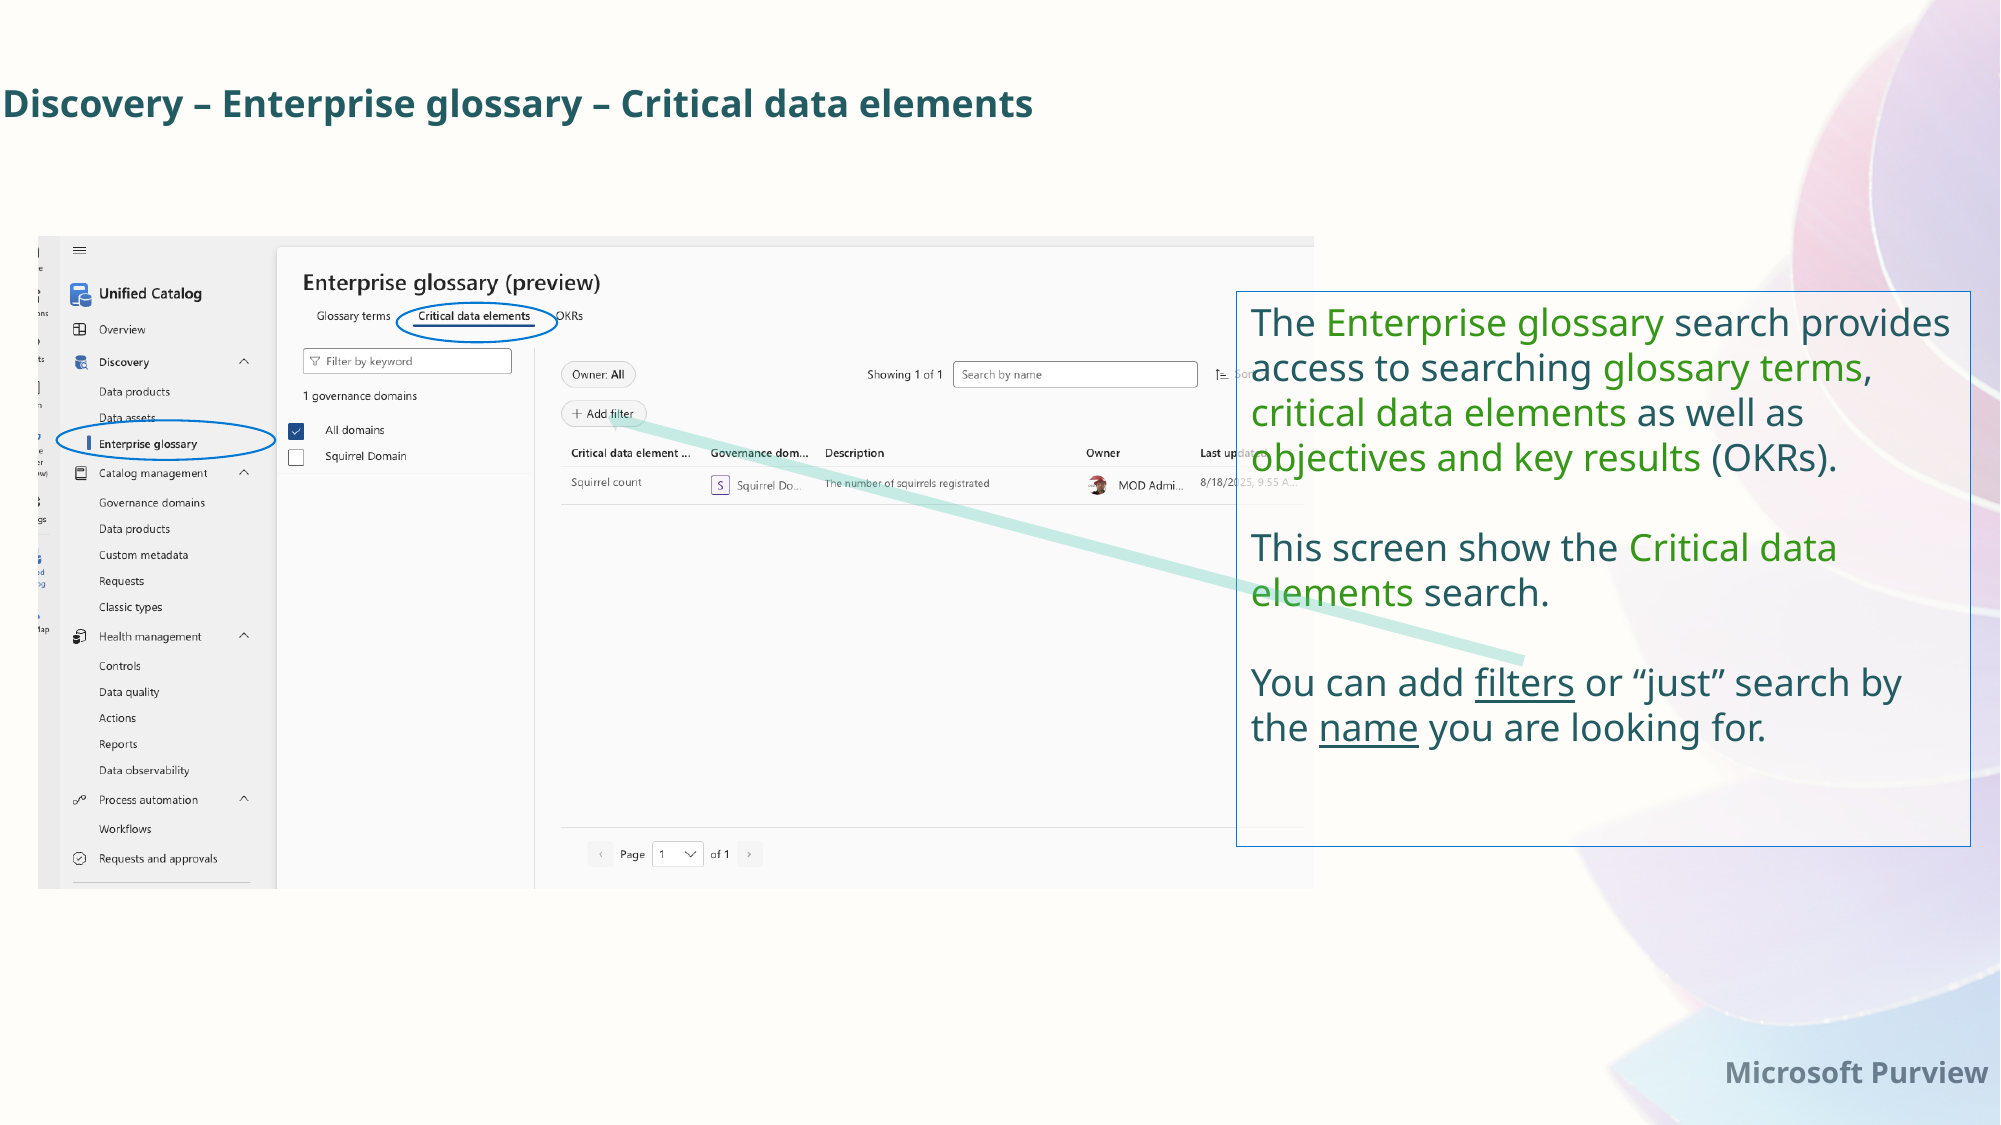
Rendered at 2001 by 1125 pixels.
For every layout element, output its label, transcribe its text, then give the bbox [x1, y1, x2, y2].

text_box Discovery – Enterprise glossary – Critical data elements [0, 72, 1050, 133]
picture [38, 236, 1314, 889]
text_box [1314, 598, 1527, 668]
text_box The Enterprise glossary search provides access to searching glossary terms, critical data elements as well as objectives and key results (OKRs). This screen show the Critical data elements search. You can add filters or “just” search by the name you are looking for. [1314, 291, 1971, 847]
